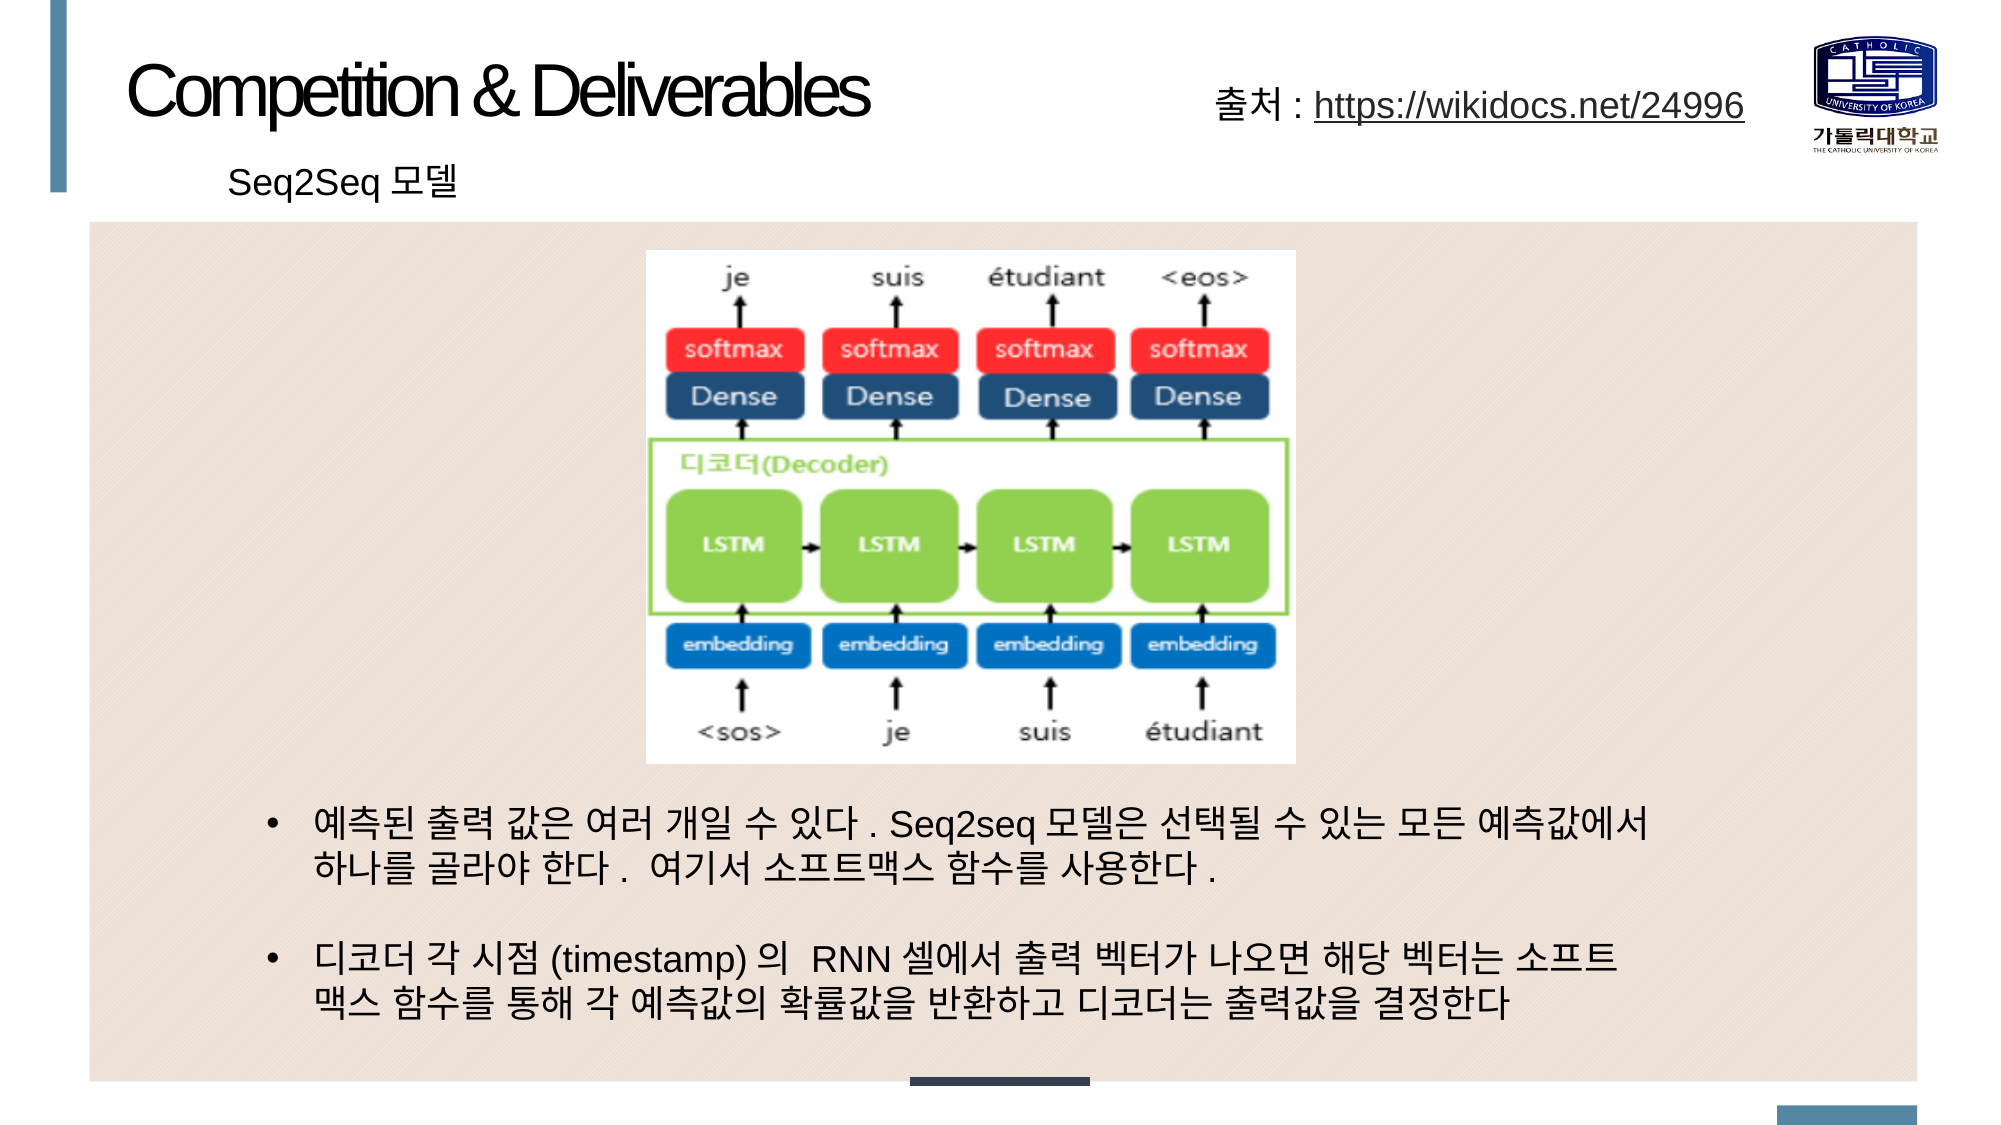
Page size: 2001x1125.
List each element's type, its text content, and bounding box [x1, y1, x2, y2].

text_box [89, 221, 1918, 1082]
text_box 예측된 출력 값은 여러 개일 수 있다. Seq2seq모델은 선택될 수 있는 모든 예측값에서 하나를 골라야 한다. 여기서 소프트맥스 함수를 사용한다. 디코더 각 시점(timestamp)의 RNN셀에서 출력 벡터가 나오면 해당 벡터는 소프트 맥스 함수를 통해 각 예측값의 확률값을 반환하고 디코더는 출력값을 결정한다 [251, 792, 1691, 1032]
text_box Seq2Seq모델 [212, 150, 1368, 211]
text_box [49, 0, 68, 193]
text_box 출처: https://wikidocs.net/24996 [1200, 73, 1786, 134]
picture [646, 250, 1296, 764]
picture [1786, 26, 1966, 169]
text_box [1776, 1104, 1918, 1125]
text_box Competition & Deliverables [110, 33, 890, 139]
